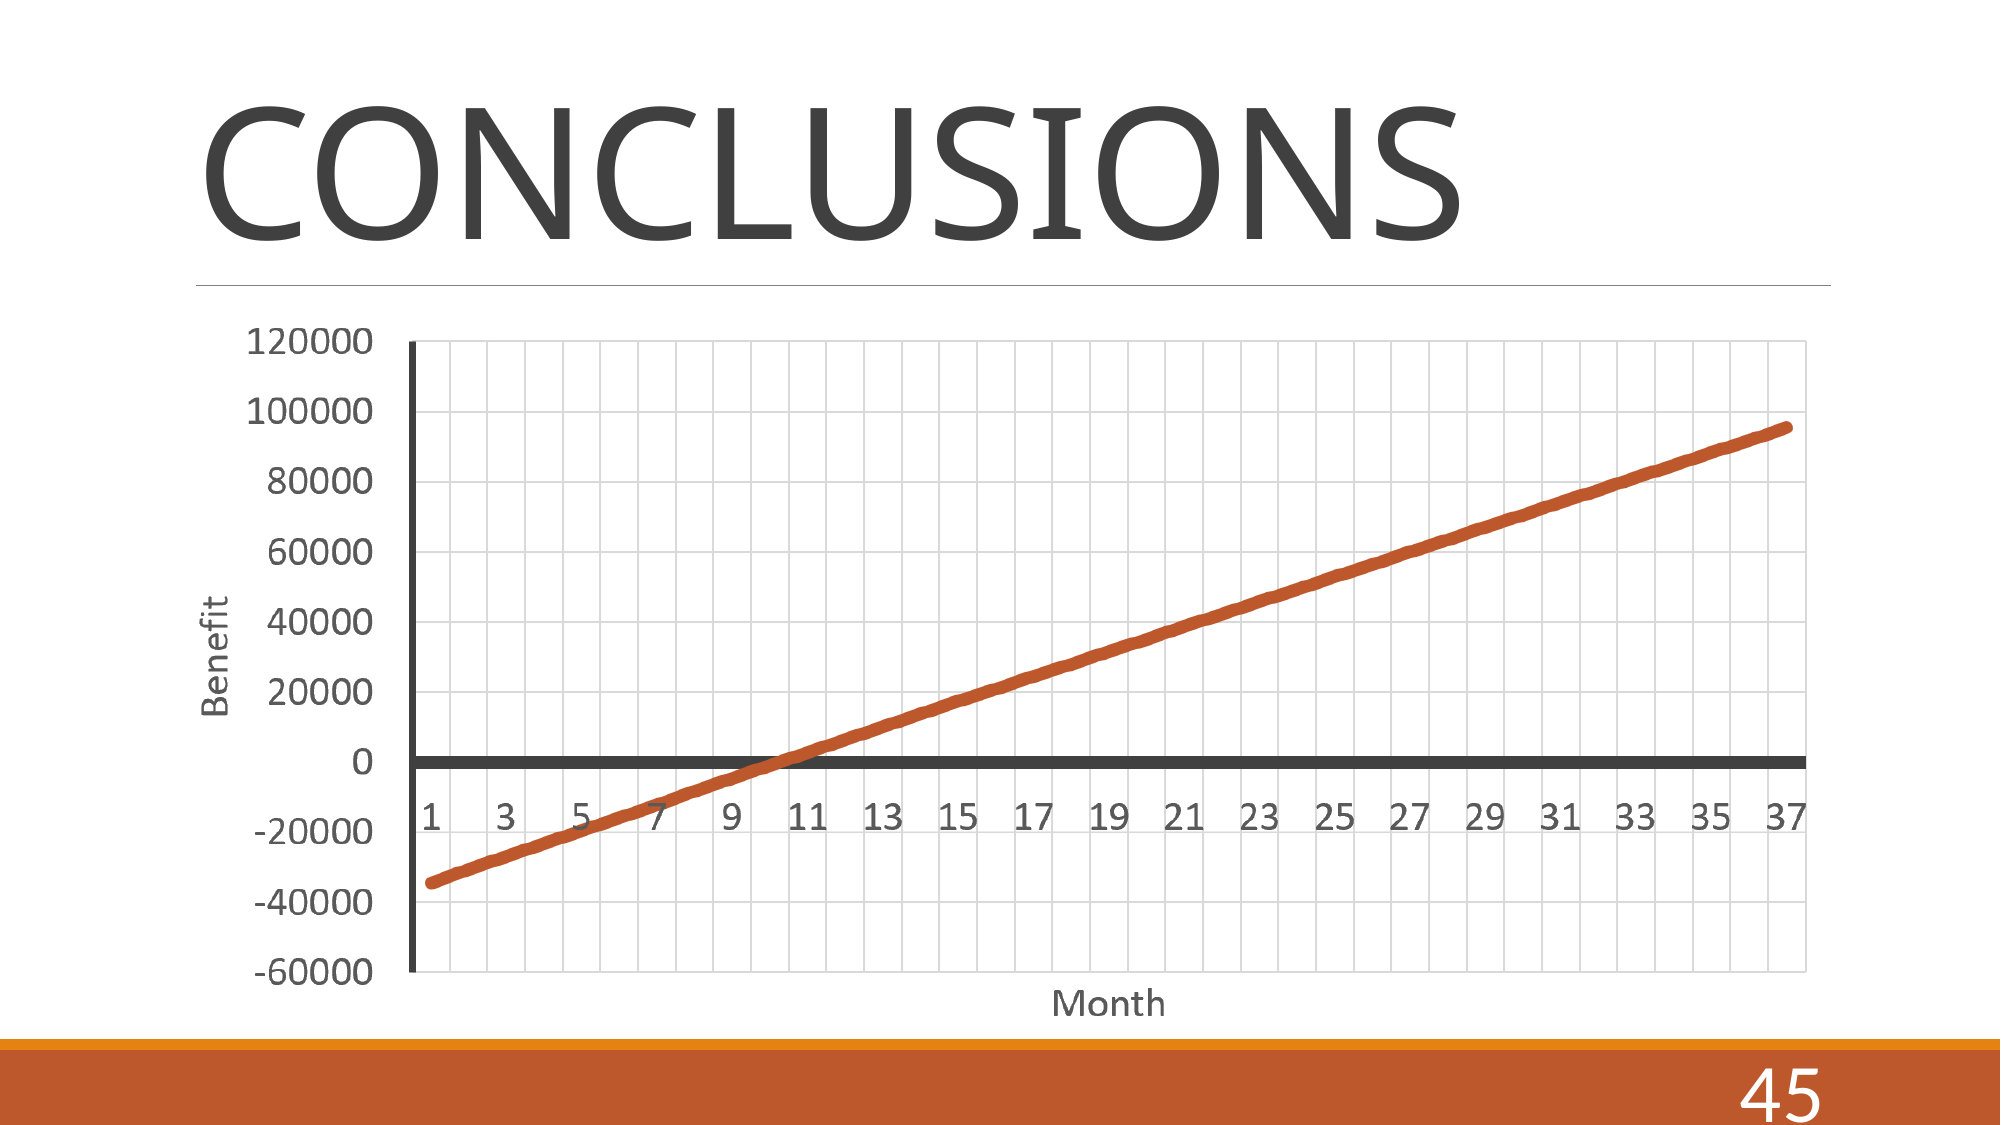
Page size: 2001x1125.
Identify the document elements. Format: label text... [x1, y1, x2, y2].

picture [146, 293, 1854, 1038]
slide_number 45 [1624, 1059, 1840, 1120]
title CONCLUSIONS [180, 47, 1830, 285]
